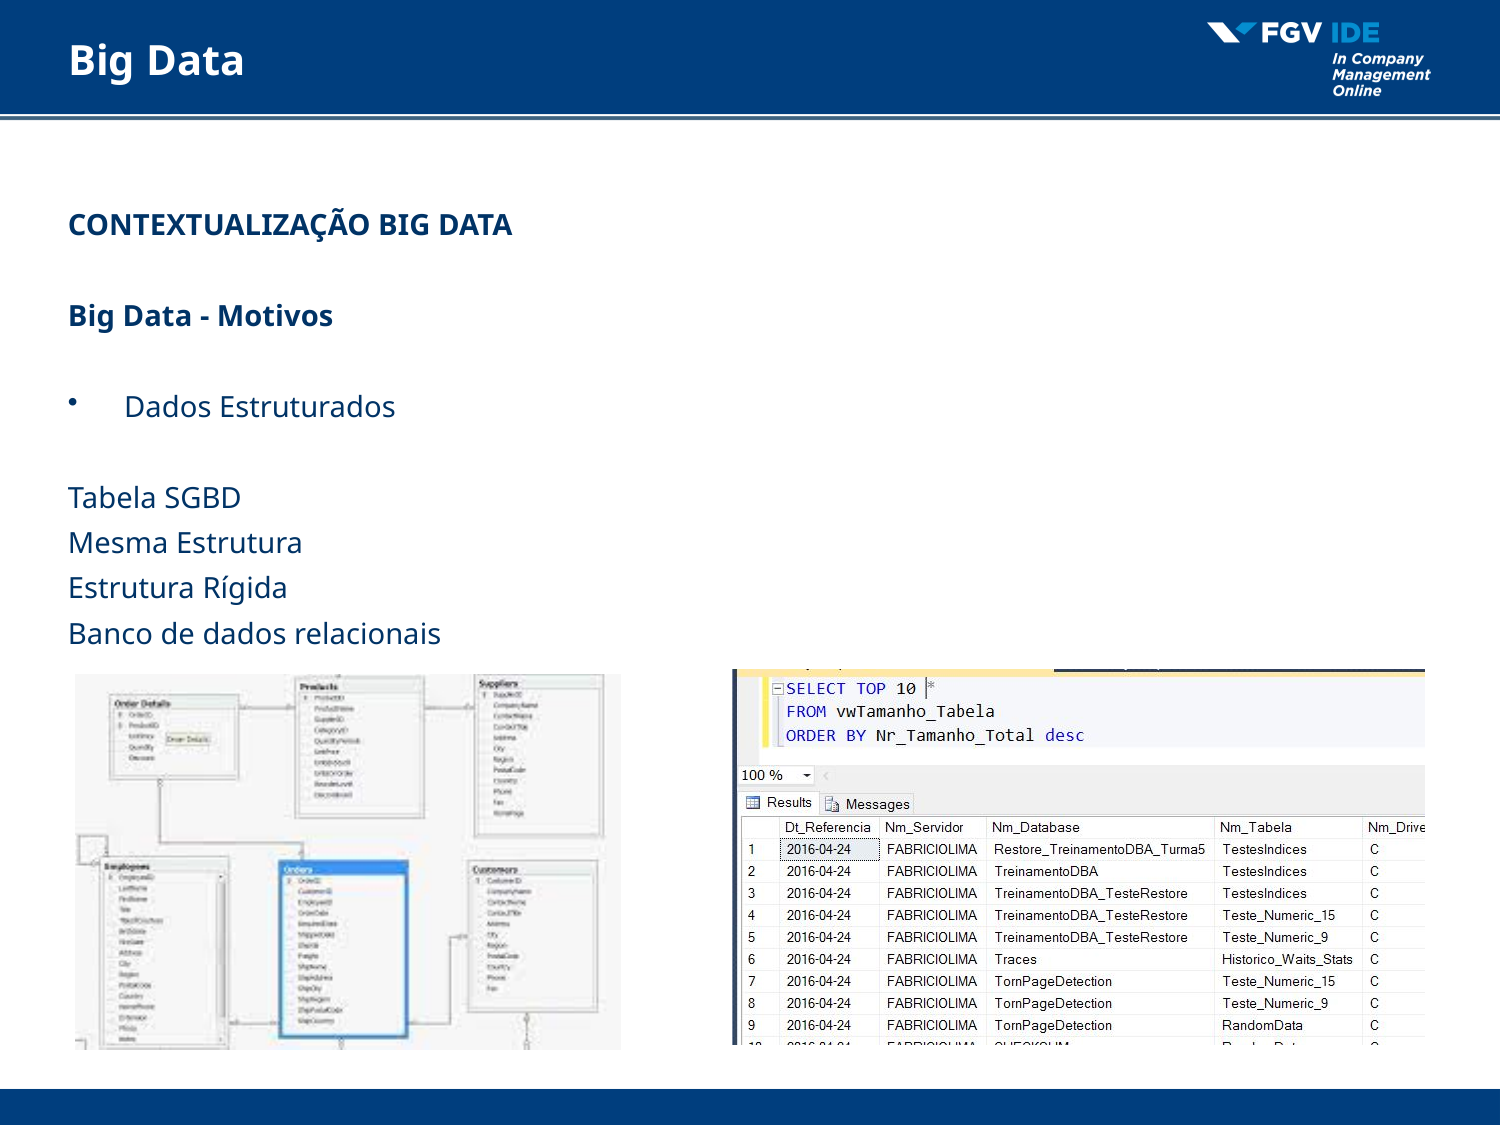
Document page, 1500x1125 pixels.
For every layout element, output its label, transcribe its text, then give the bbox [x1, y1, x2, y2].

picture [0, 0, 1500, 1125]
list CONTEXTUALIZAÇÃO BIG DATA Big Data - Motivos Dados Estruturados Tabela SGBD Mesma Estrutura Estrutura Rígida Banco de dados relacionais Fonte: UNECE Statistics wikis [53, 149, 1447, 1059]
text_box Big Data [53, 26, 881, 95]
